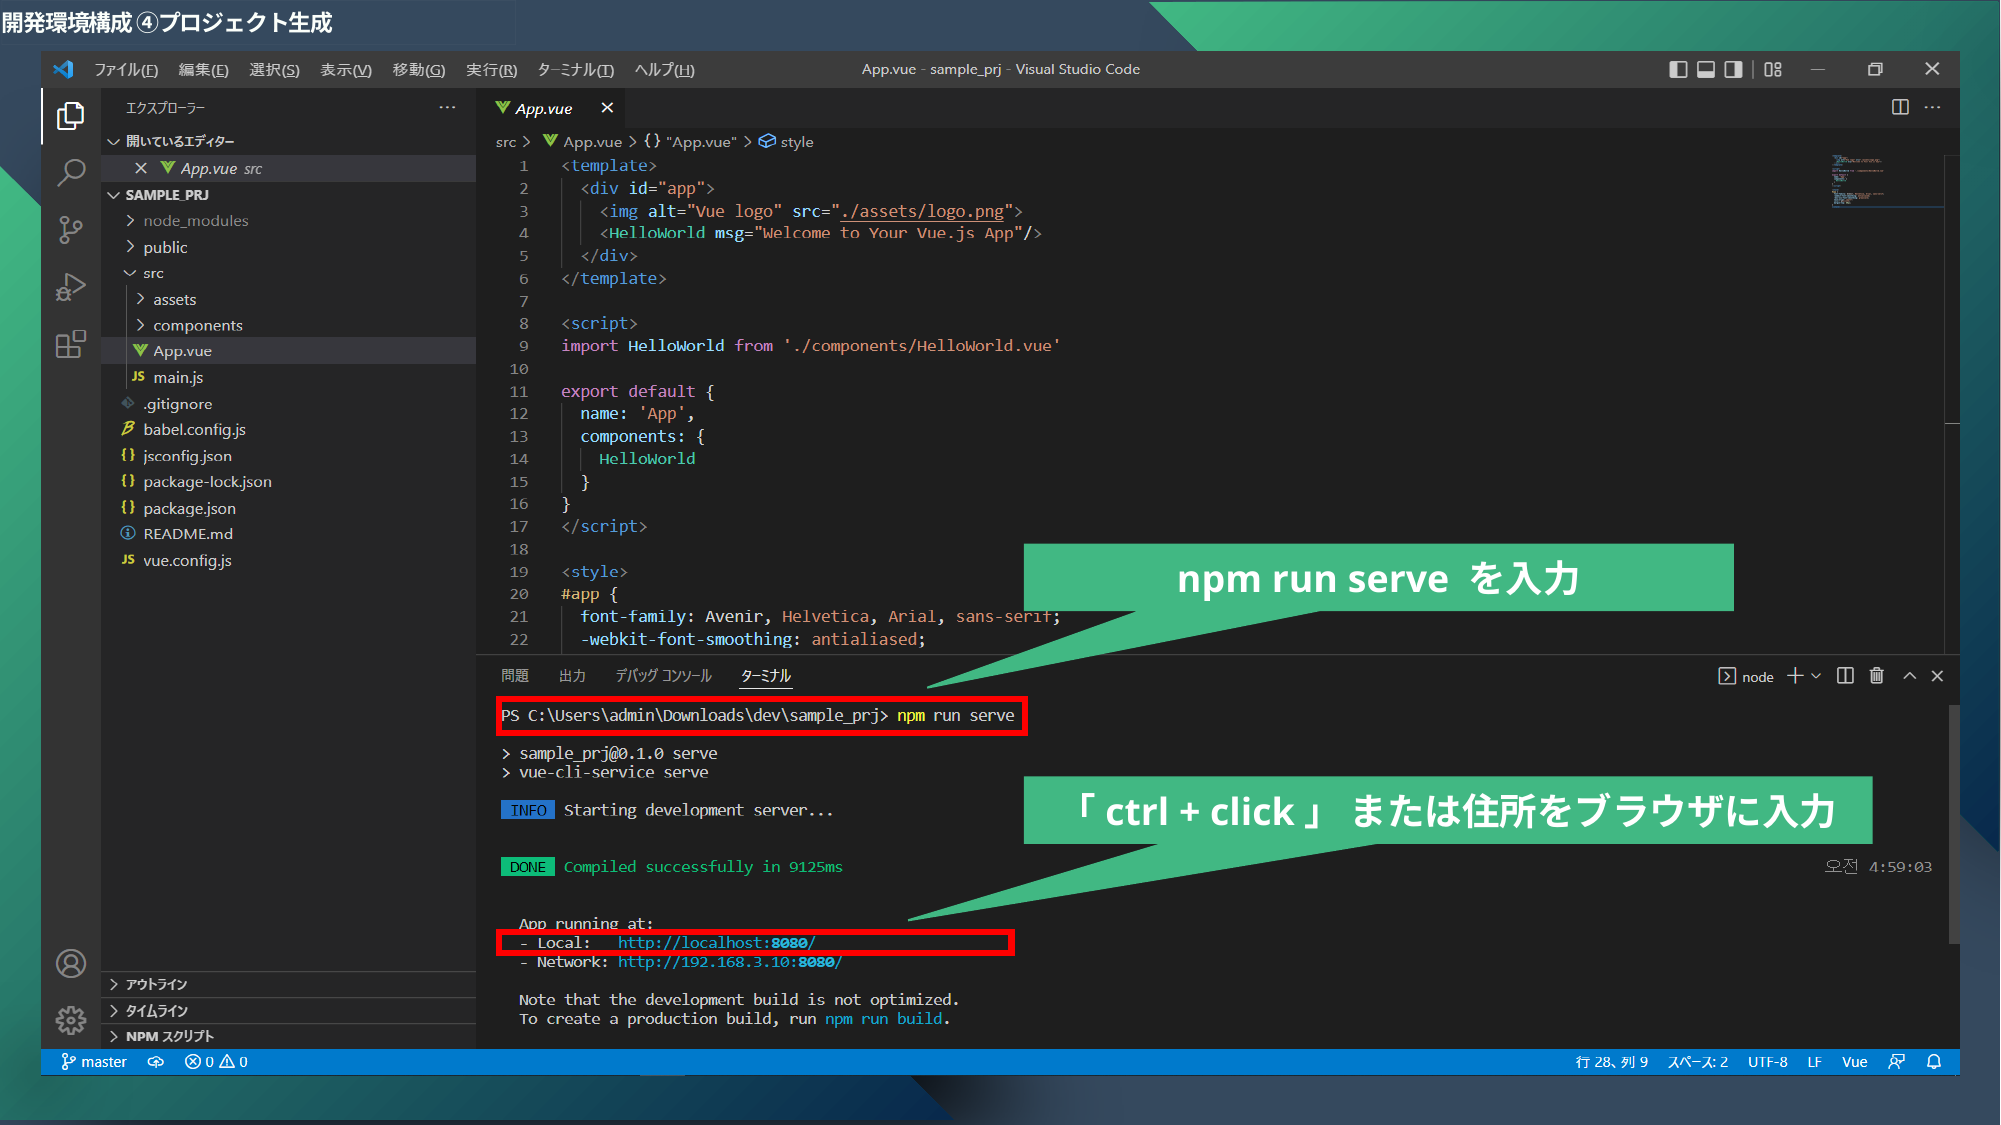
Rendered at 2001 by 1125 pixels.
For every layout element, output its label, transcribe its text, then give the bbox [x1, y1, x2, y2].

picture [41, 51, 1960, 1076]
title 開発環境構成 ④プロジェクト生成 [1, 0, 516, 45]
